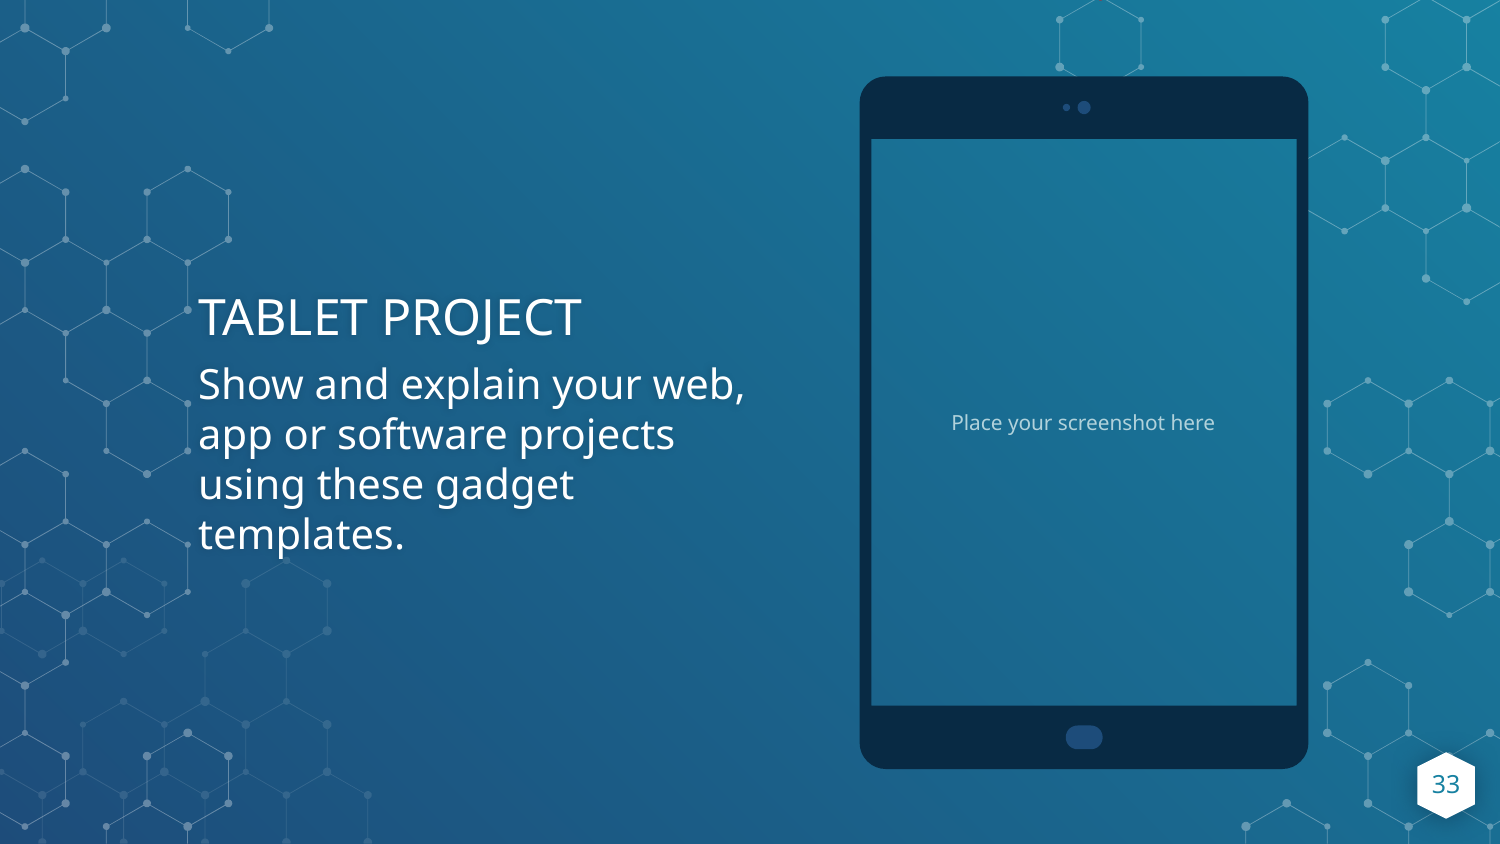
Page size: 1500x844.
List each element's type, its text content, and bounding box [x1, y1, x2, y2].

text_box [859, 76, 1309, 770]
list TABLET PROJECT Show and explain your web, app or software projects using these gadget templates. [198, 61, 774, 783]
slide_number 33 [1417, 752, 1475, 819]
